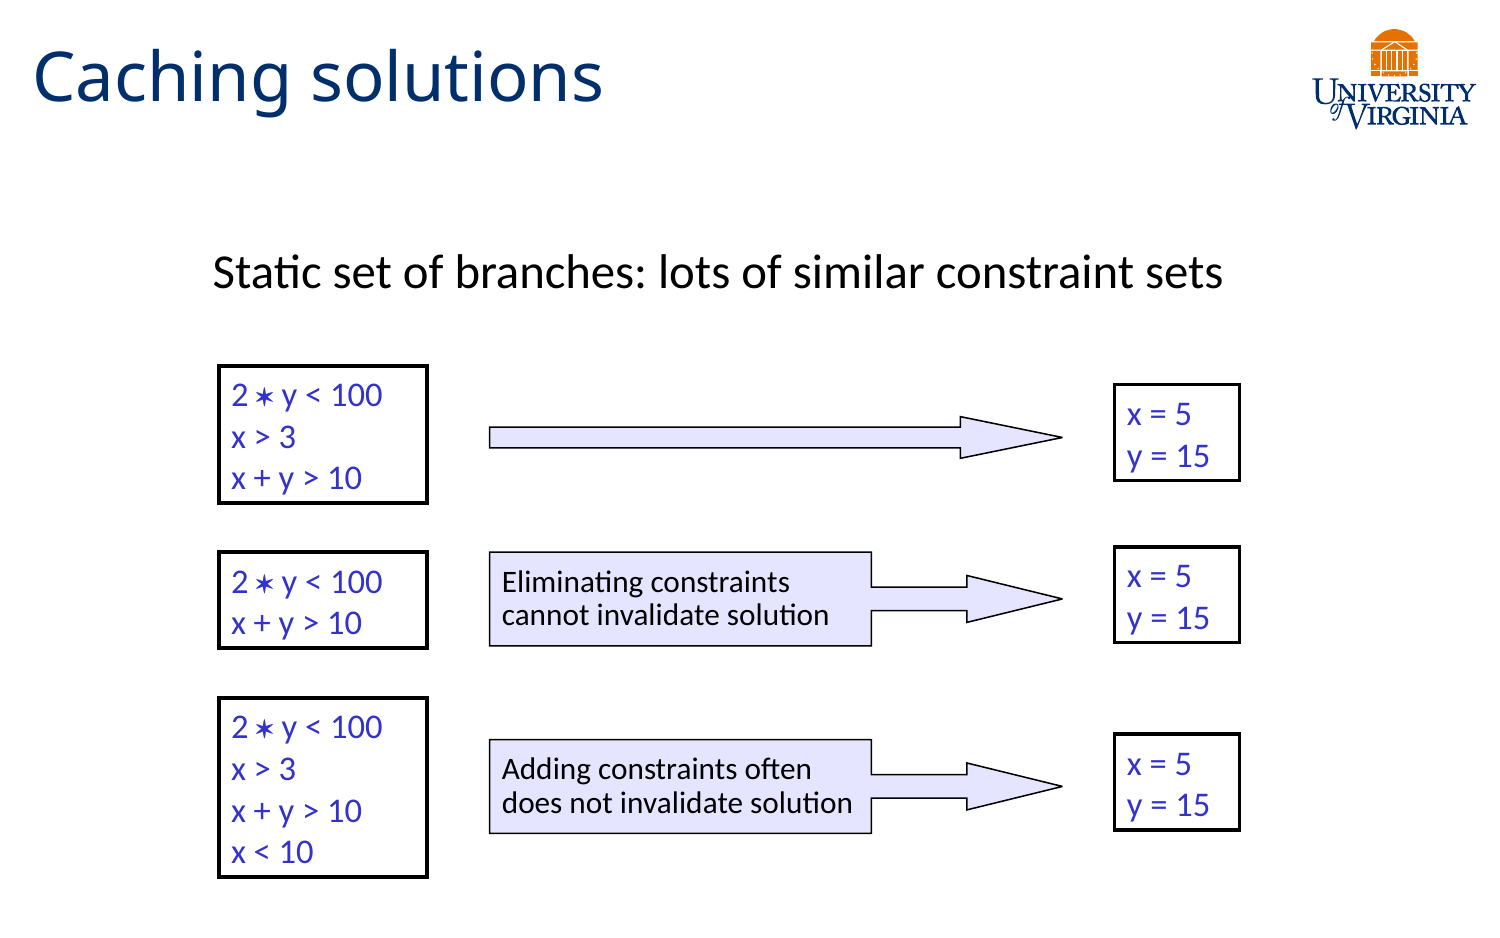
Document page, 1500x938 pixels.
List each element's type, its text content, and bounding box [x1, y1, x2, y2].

text_box x = 5 y = 15 [1114, 384, 1240, 481]
title Caching solutions [17, 14, 1297, 145]
text_box x = 5 y = 15 [1114, 546, 1240, 643]
text_box 2  y < 100 x > 3 x + y > 10 [218, 365, 427, 504]
text_box 2  y < 100 x + y > 10 [218, 552, 427, 648]
text_box Eliminating constraints cannot invalidate solution [489, 552, 1063, 646]
text_box [489, 416, 1063, 459]
text_box 2  y < 100 x > 3 x + y > 10 x < 10 [218, 697, 427, 877]
text_box x = 5 y = 15 [1114, 734, 1240, 831]
text_box Static set of branches: lots of similar constraint sets [197, 239, 1302, 334]
text_box Adding constraints often does not invalidate solution [489, 739, 1063, 834]
